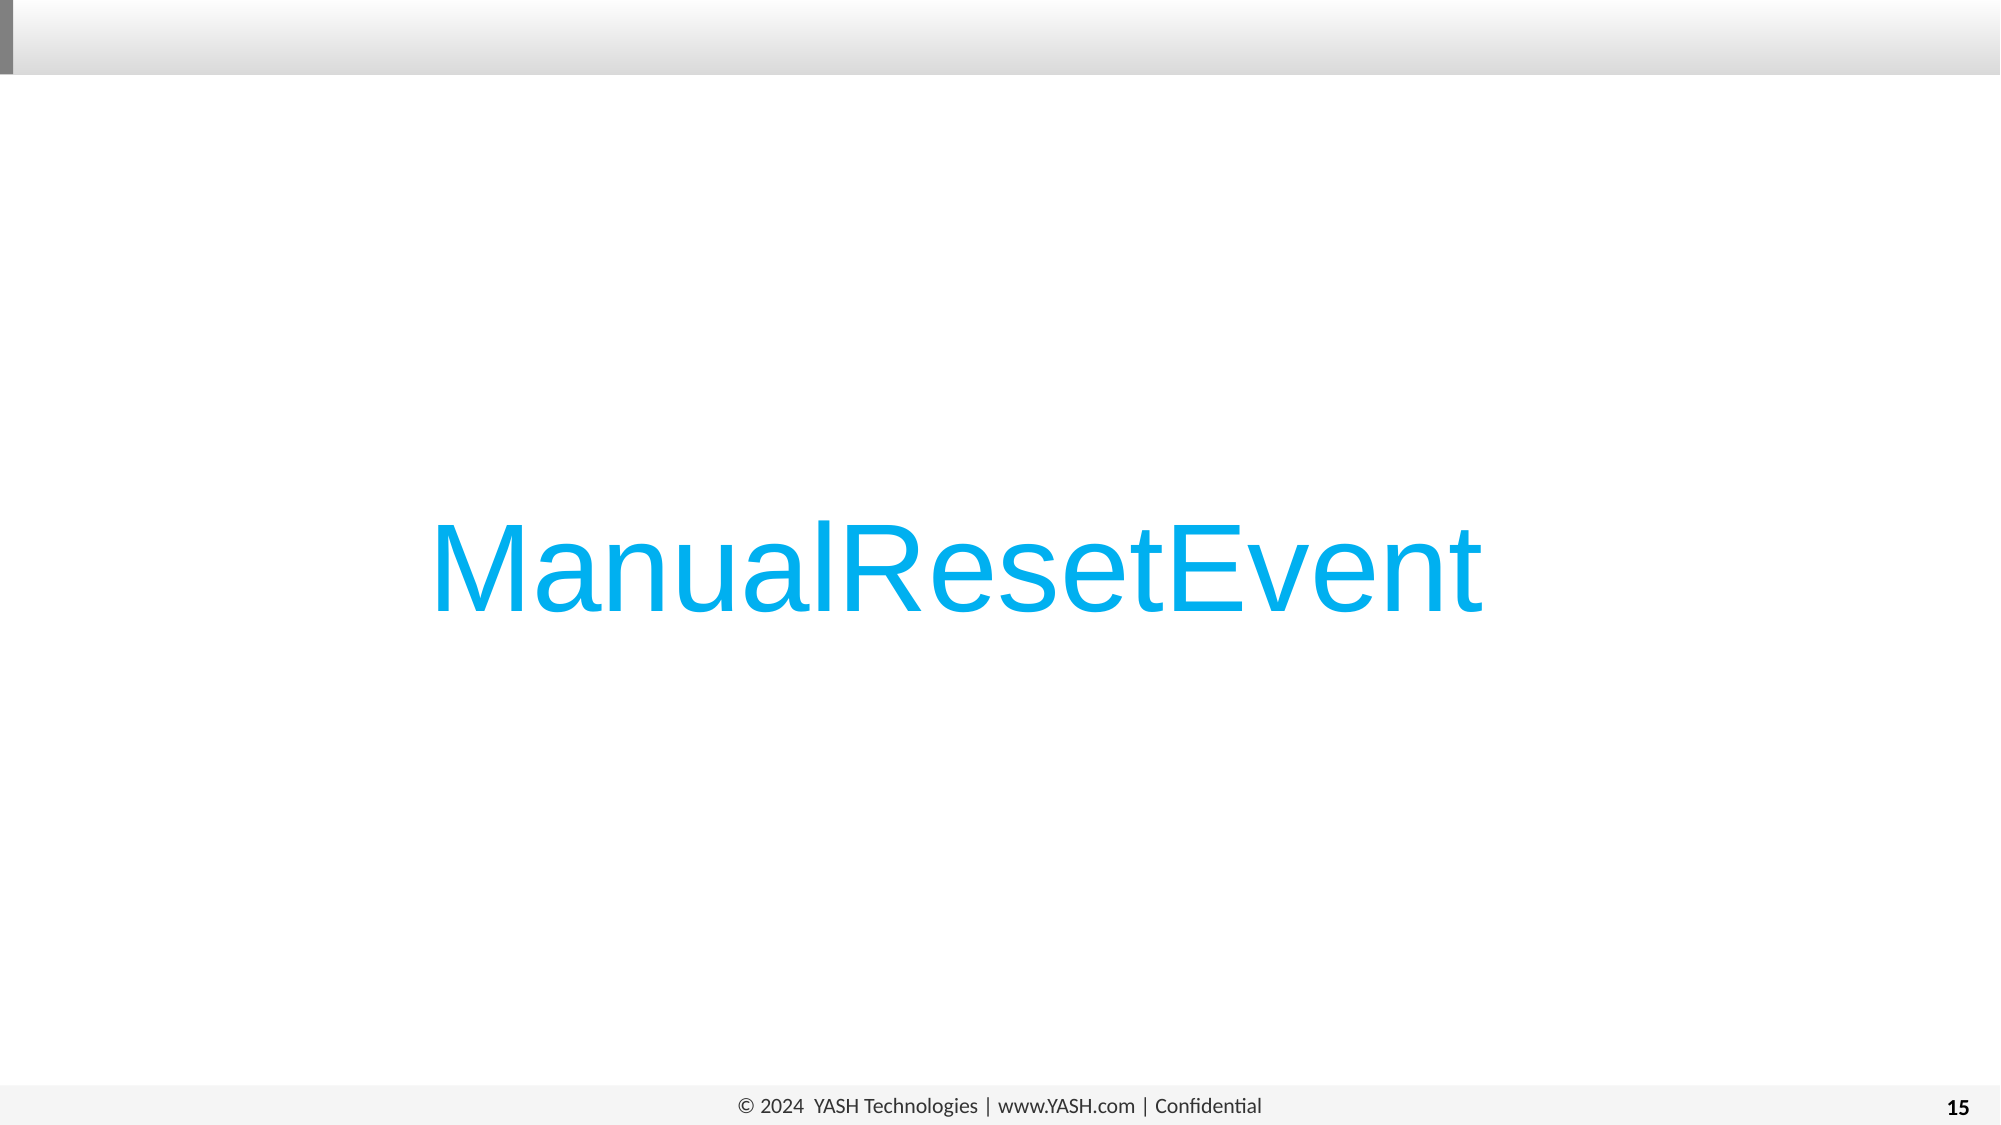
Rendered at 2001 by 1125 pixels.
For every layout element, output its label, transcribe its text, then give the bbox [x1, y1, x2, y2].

text_box ManualResetEvent [413, 479, 1619, 644]
